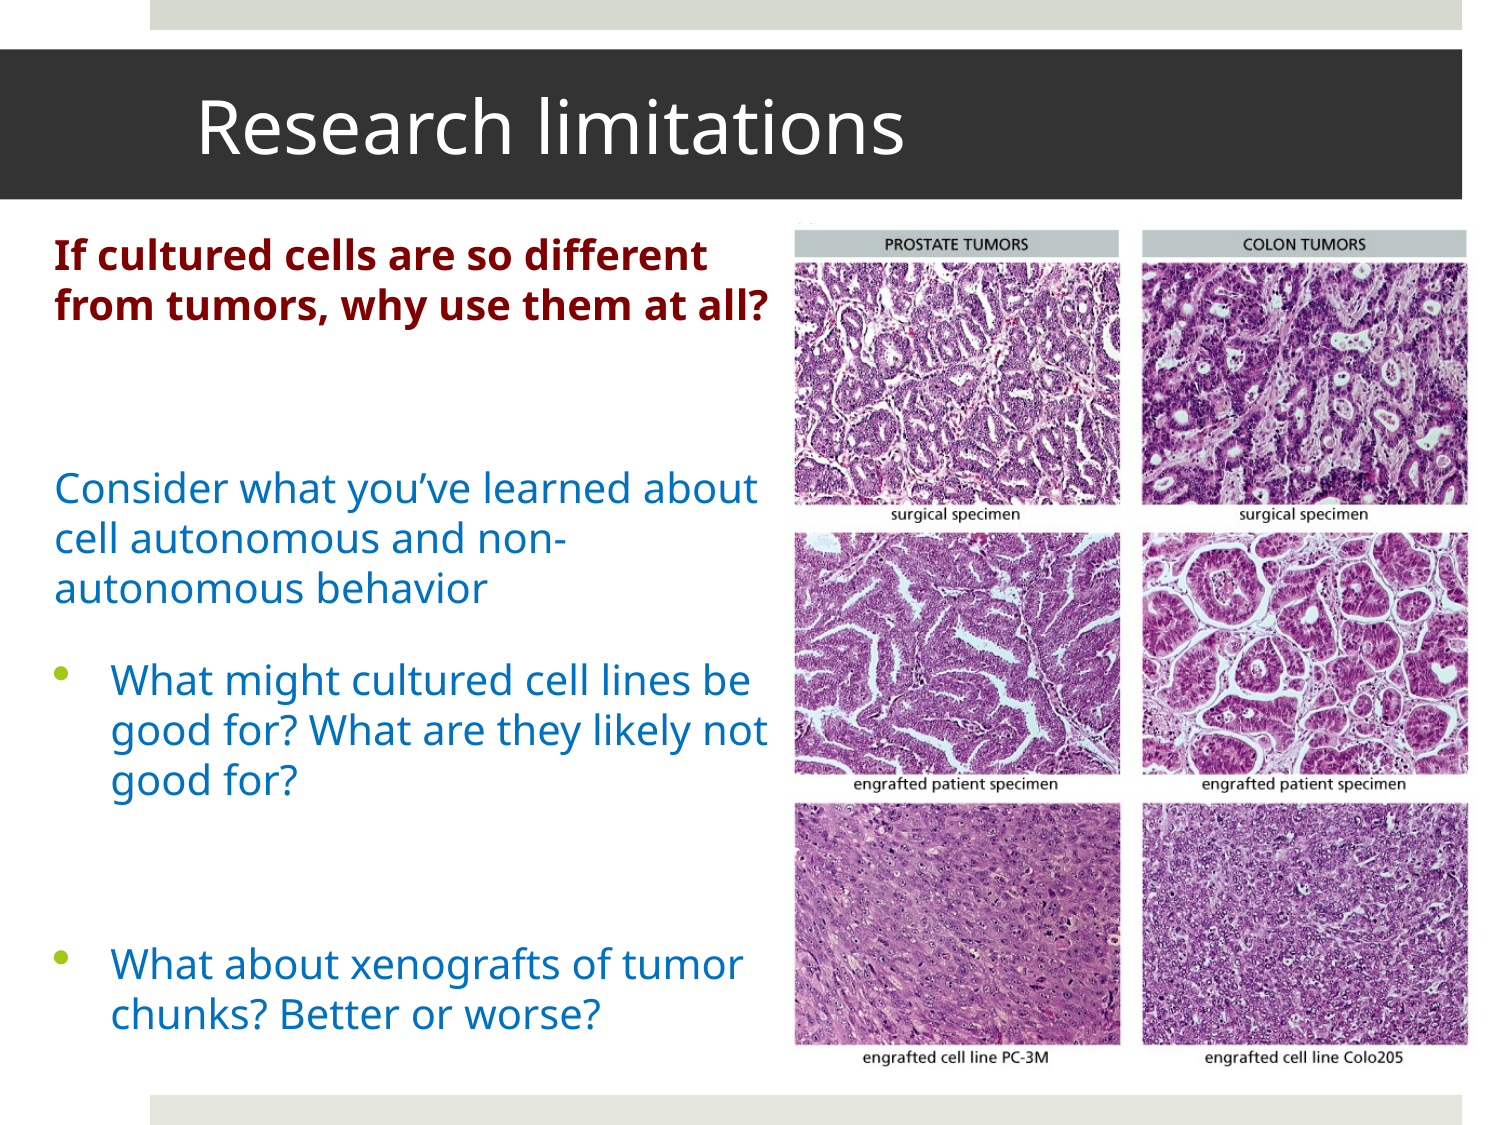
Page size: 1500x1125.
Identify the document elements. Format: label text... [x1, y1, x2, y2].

picture [783, 223, 1479, 1079]
list If cultured cells are so different from tumors, why use them at all? Consider what you’ve learned about cell autonomous and non-autonomous behavior What might cultured cell lines be good for? What are they likely not good for? What about xenografts of tumor chunks? Better or worse? [39, 220, 785, 1078]
title Research limitations [0, 49, 1463, 200]
